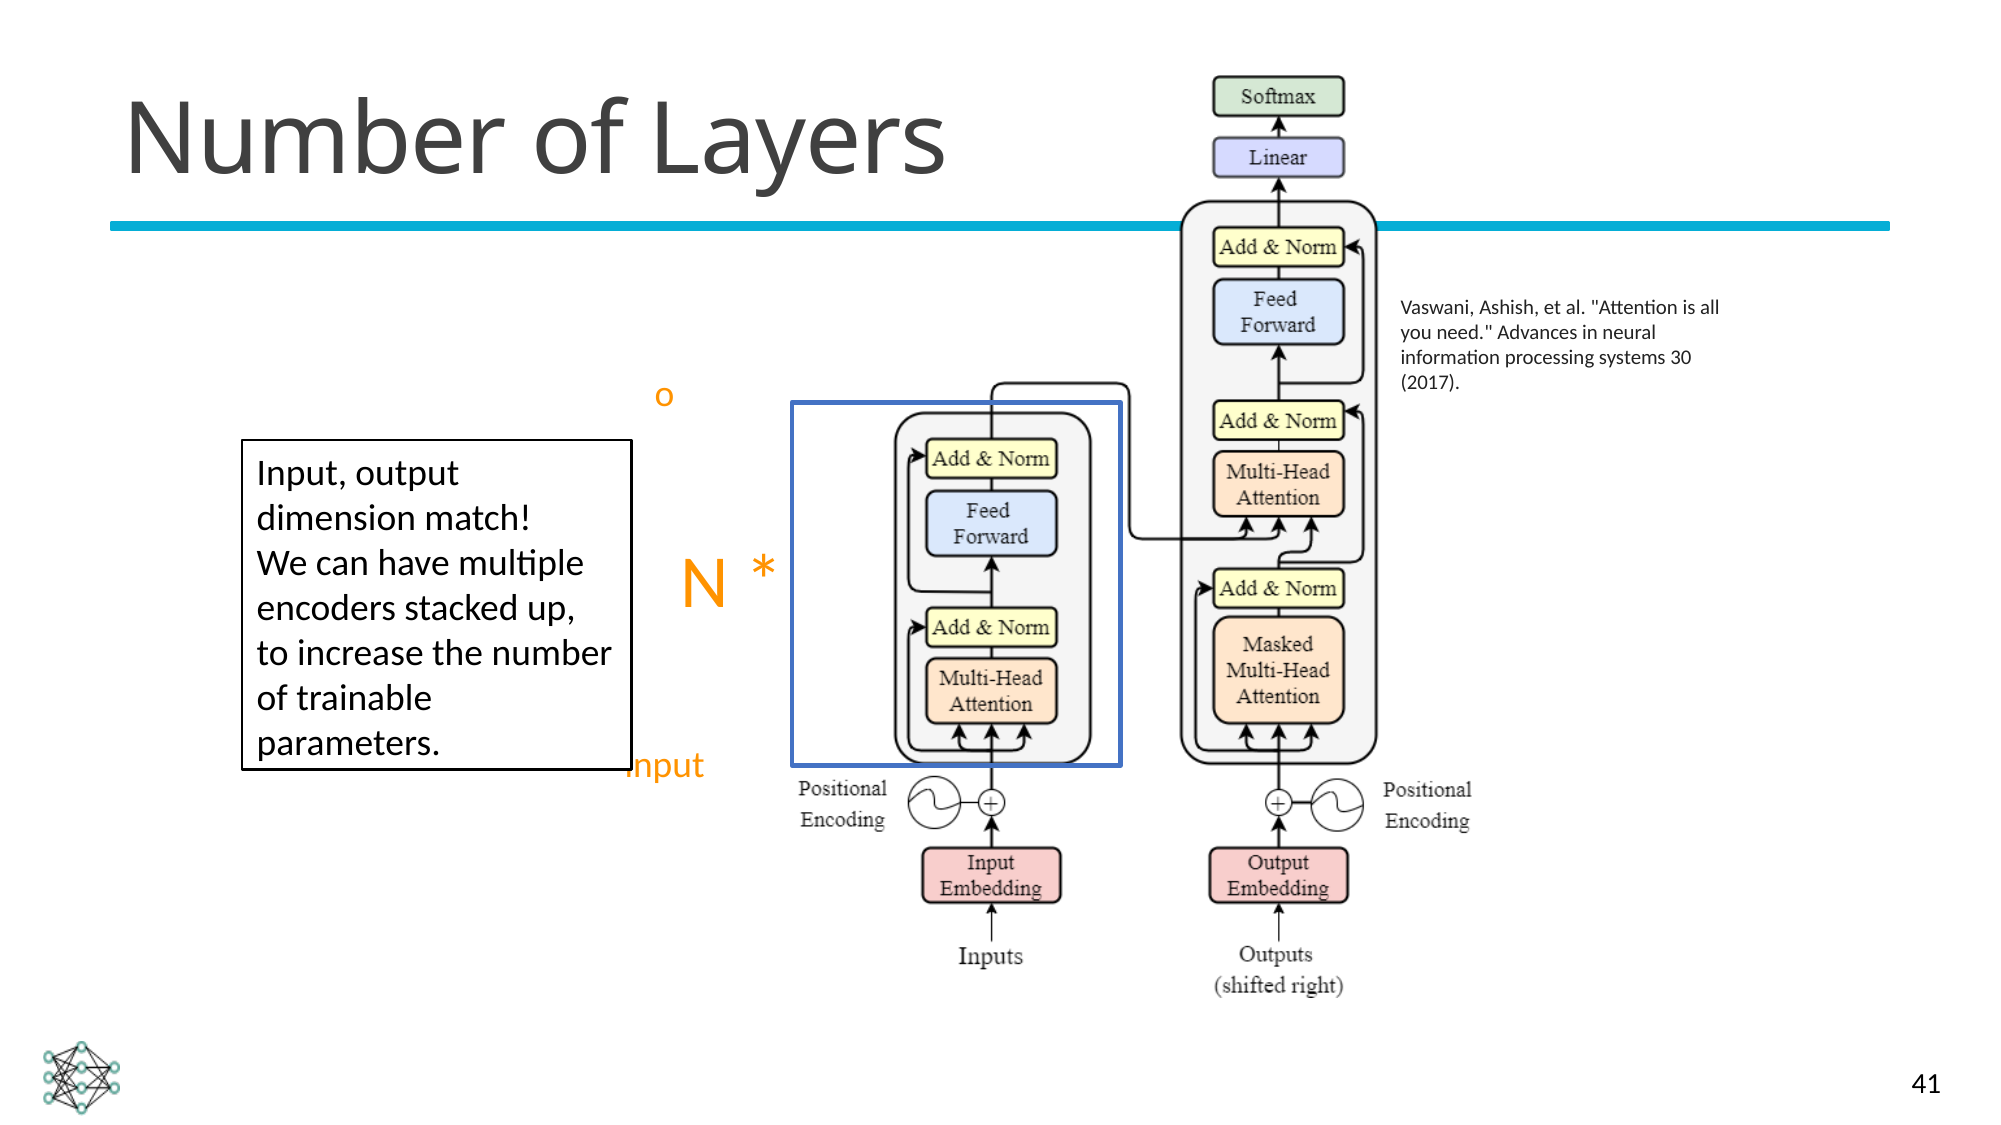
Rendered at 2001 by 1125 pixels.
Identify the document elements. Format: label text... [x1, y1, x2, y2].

picture [791, 75, 1481, 999]
text_box Vaswani, Ashish, et al. "Attention is all you need." Advances in neural information processing systems 30 (2017). [1489, 286, 1746, 401]
title Number of Layers [107, 58, 1899, 228]
slide_number 41 [1740, 1052, 1957, 1113]
text_box Input, output dimension match! We can have multiple encoders stacked up, to increase the number of trainable parameters. [241, 439, 633, 771]
text_box N * [665, 524, 788, 630]
picture [43, 1041, 120, 1116]
